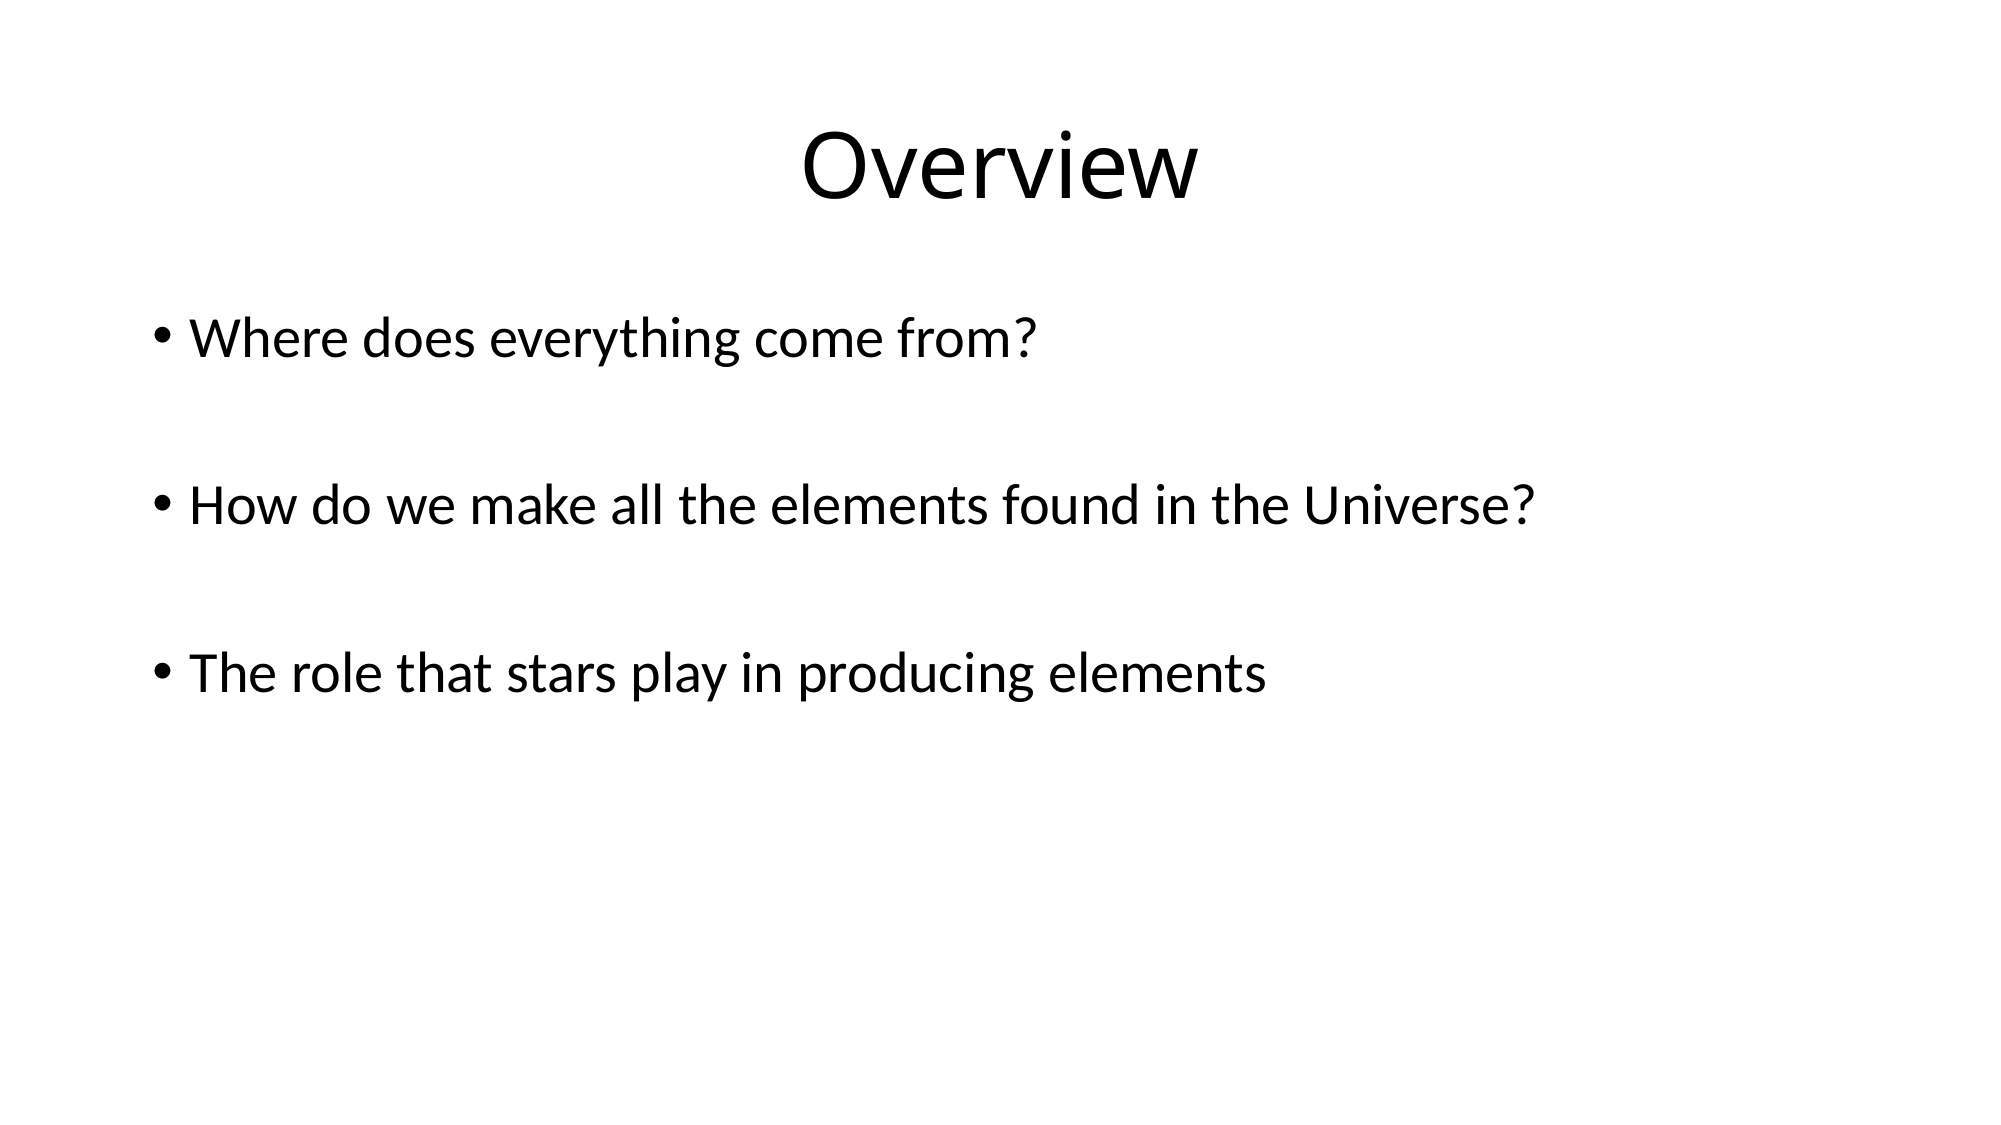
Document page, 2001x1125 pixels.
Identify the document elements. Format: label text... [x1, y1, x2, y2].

title Overview [137, 59, 1863, 278]
list Where does everything come from? How do we make all the elements found in the Universe? The role that stars play in producing elements [137, 299, 1863, 1014]
